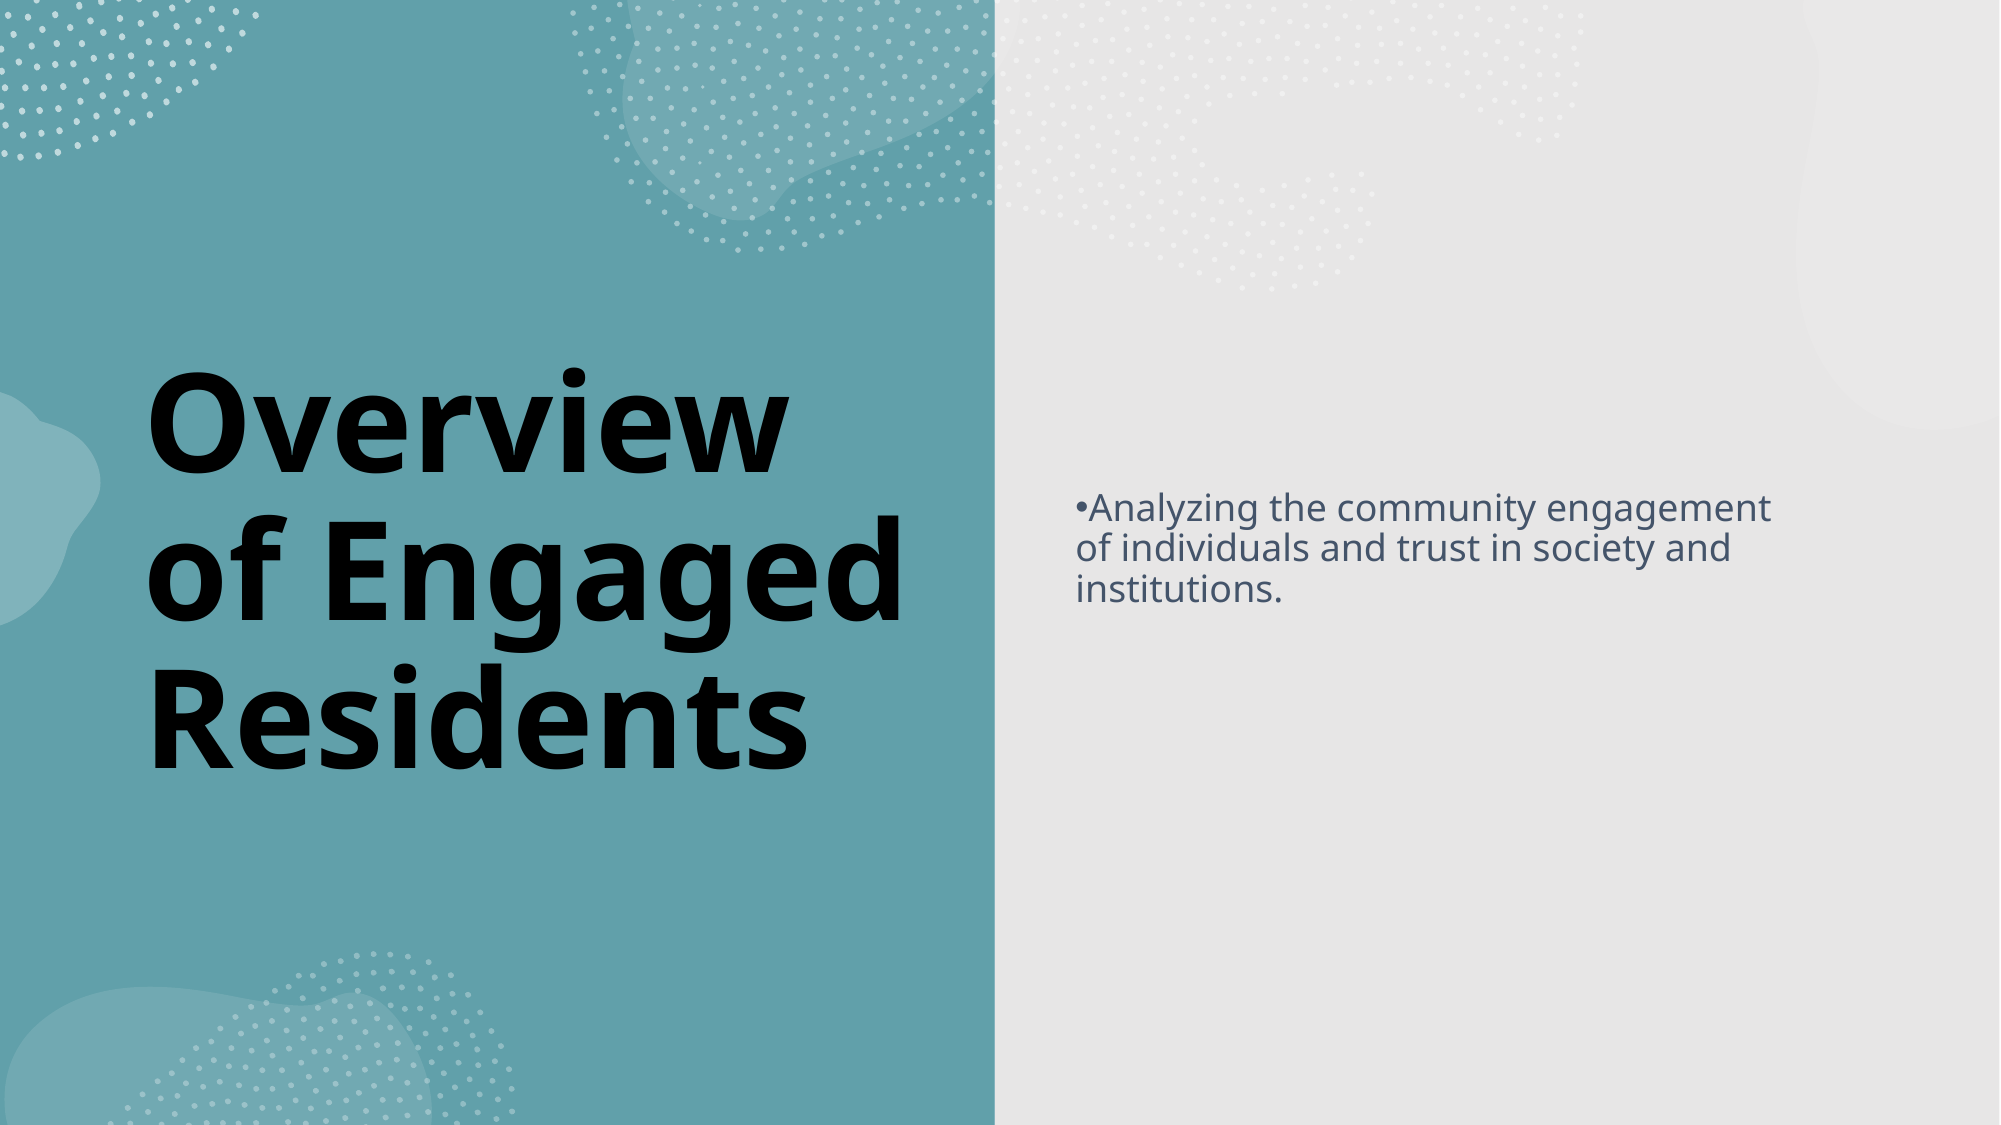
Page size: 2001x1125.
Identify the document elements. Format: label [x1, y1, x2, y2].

text_box [0, 0, 2000, 1125]
